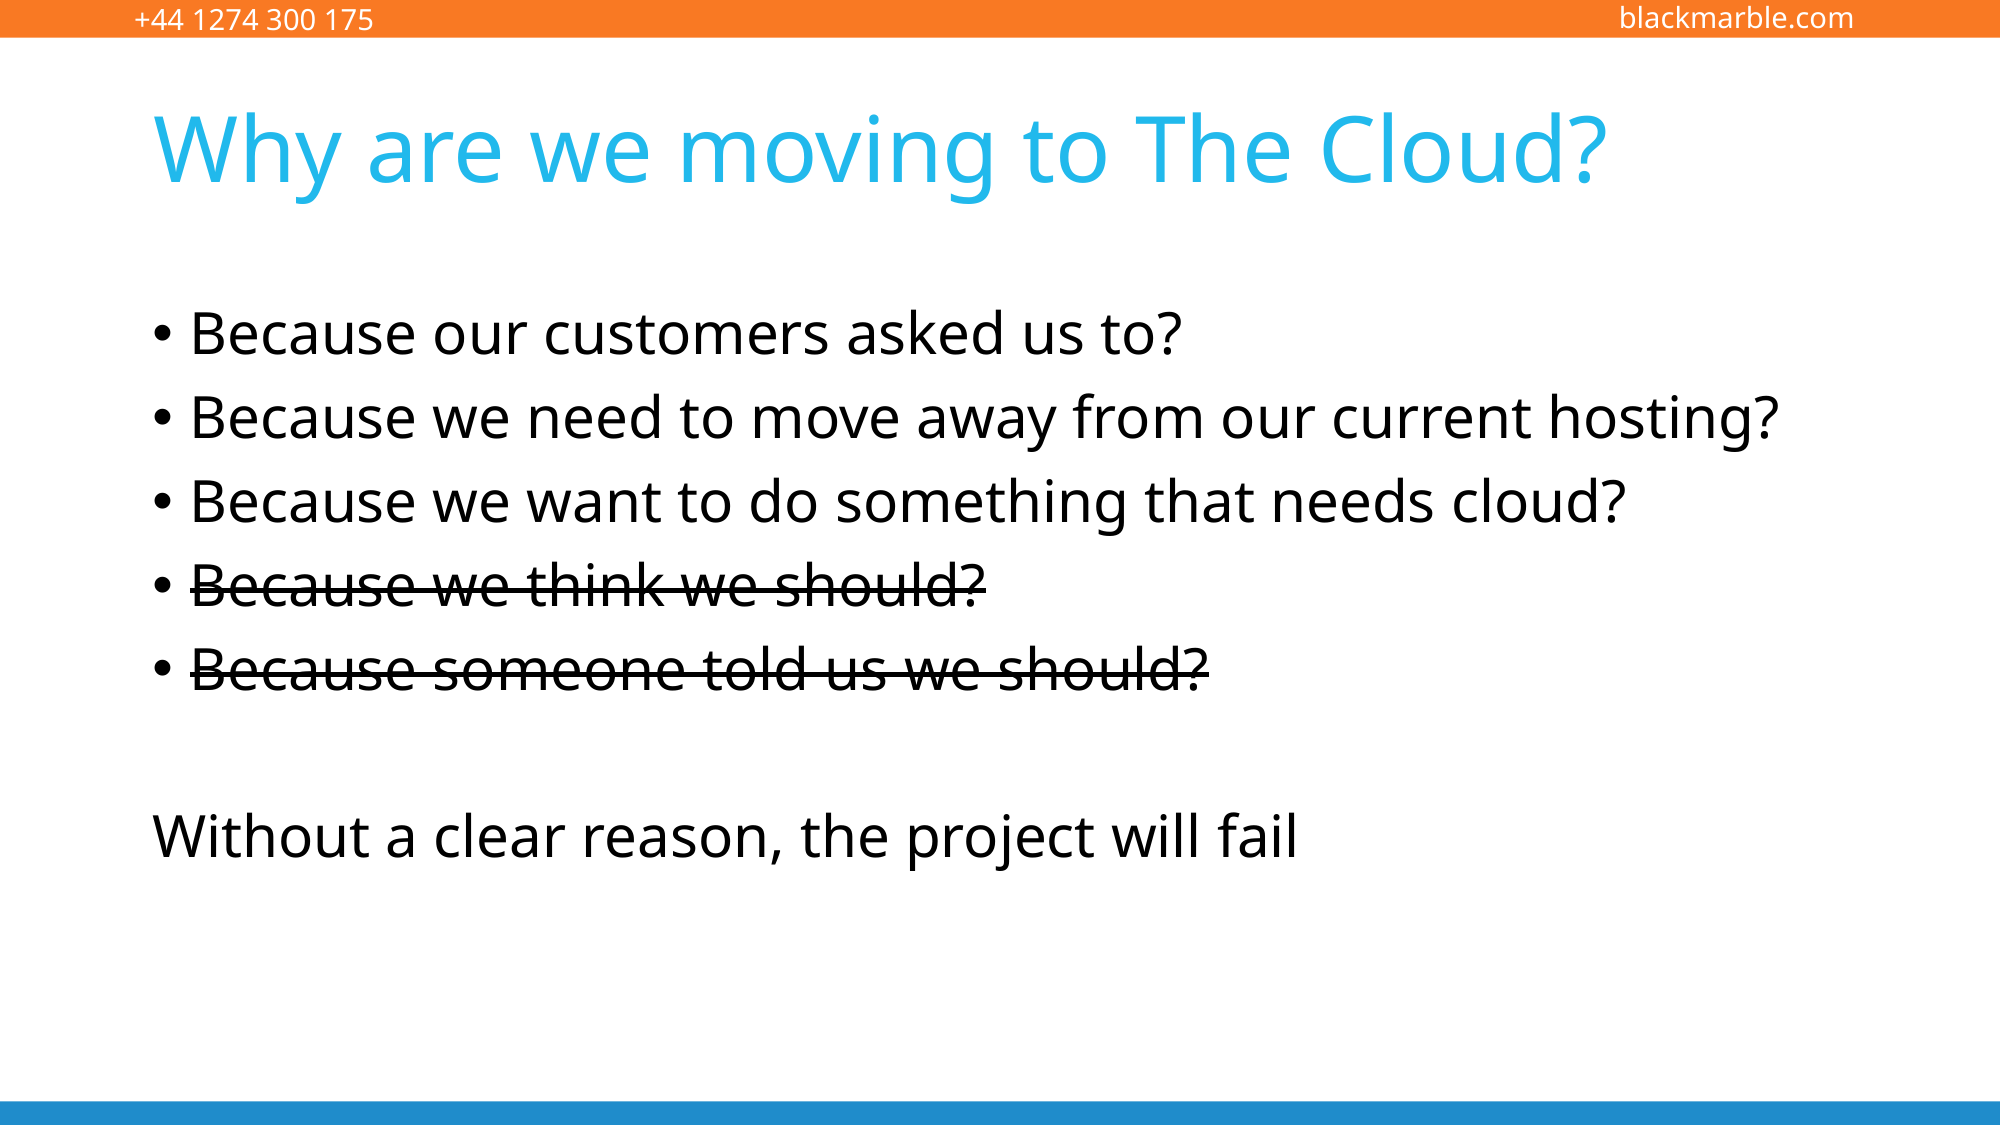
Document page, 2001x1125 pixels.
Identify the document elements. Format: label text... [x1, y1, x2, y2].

title Why are we moving to The Cloud? [139, 95, 1863, 283]
list Because our customers asked us to? Because we need to move away from our current hosting? Because we want to do something that needs cloud? Because we think we should? Because someone told us we should? Without a clear reason, the project will fail [137, 297, 1863, 1051]
